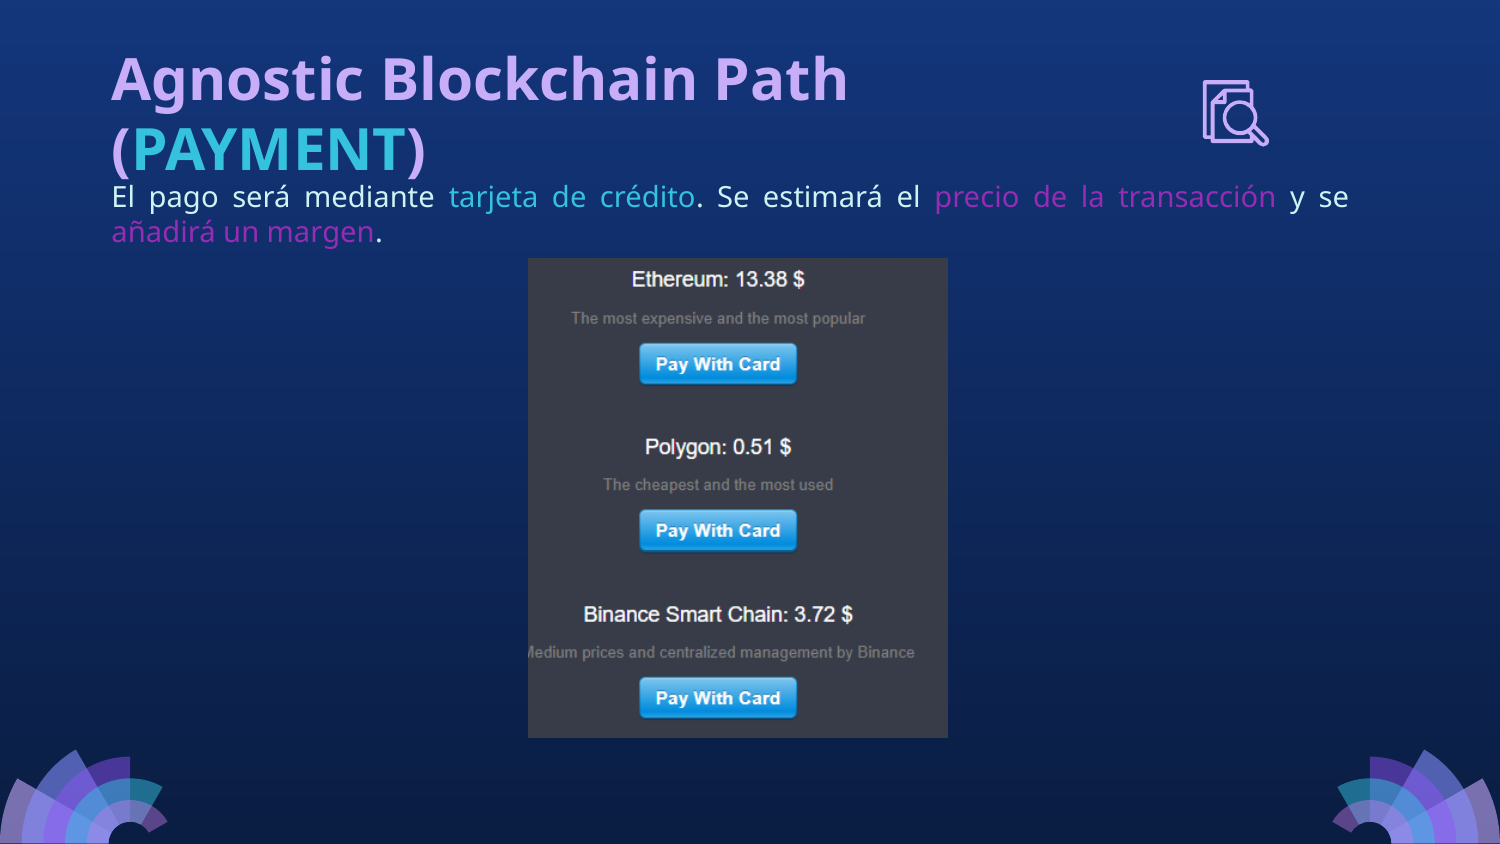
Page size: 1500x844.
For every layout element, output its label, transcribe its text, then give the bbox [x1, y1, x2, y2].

text_box [1202, 80, 1270, 147]
text_box El pago será mediante tarjeta de crédito. Se estimará el precio de la transacción y se añadirá un margen. [96, 163, 1365, 240]
picture [528, 258, 948, 738]
text_box Agnostic Blockchain Path (PAYMENT) [96, 80, 1186, 145]
